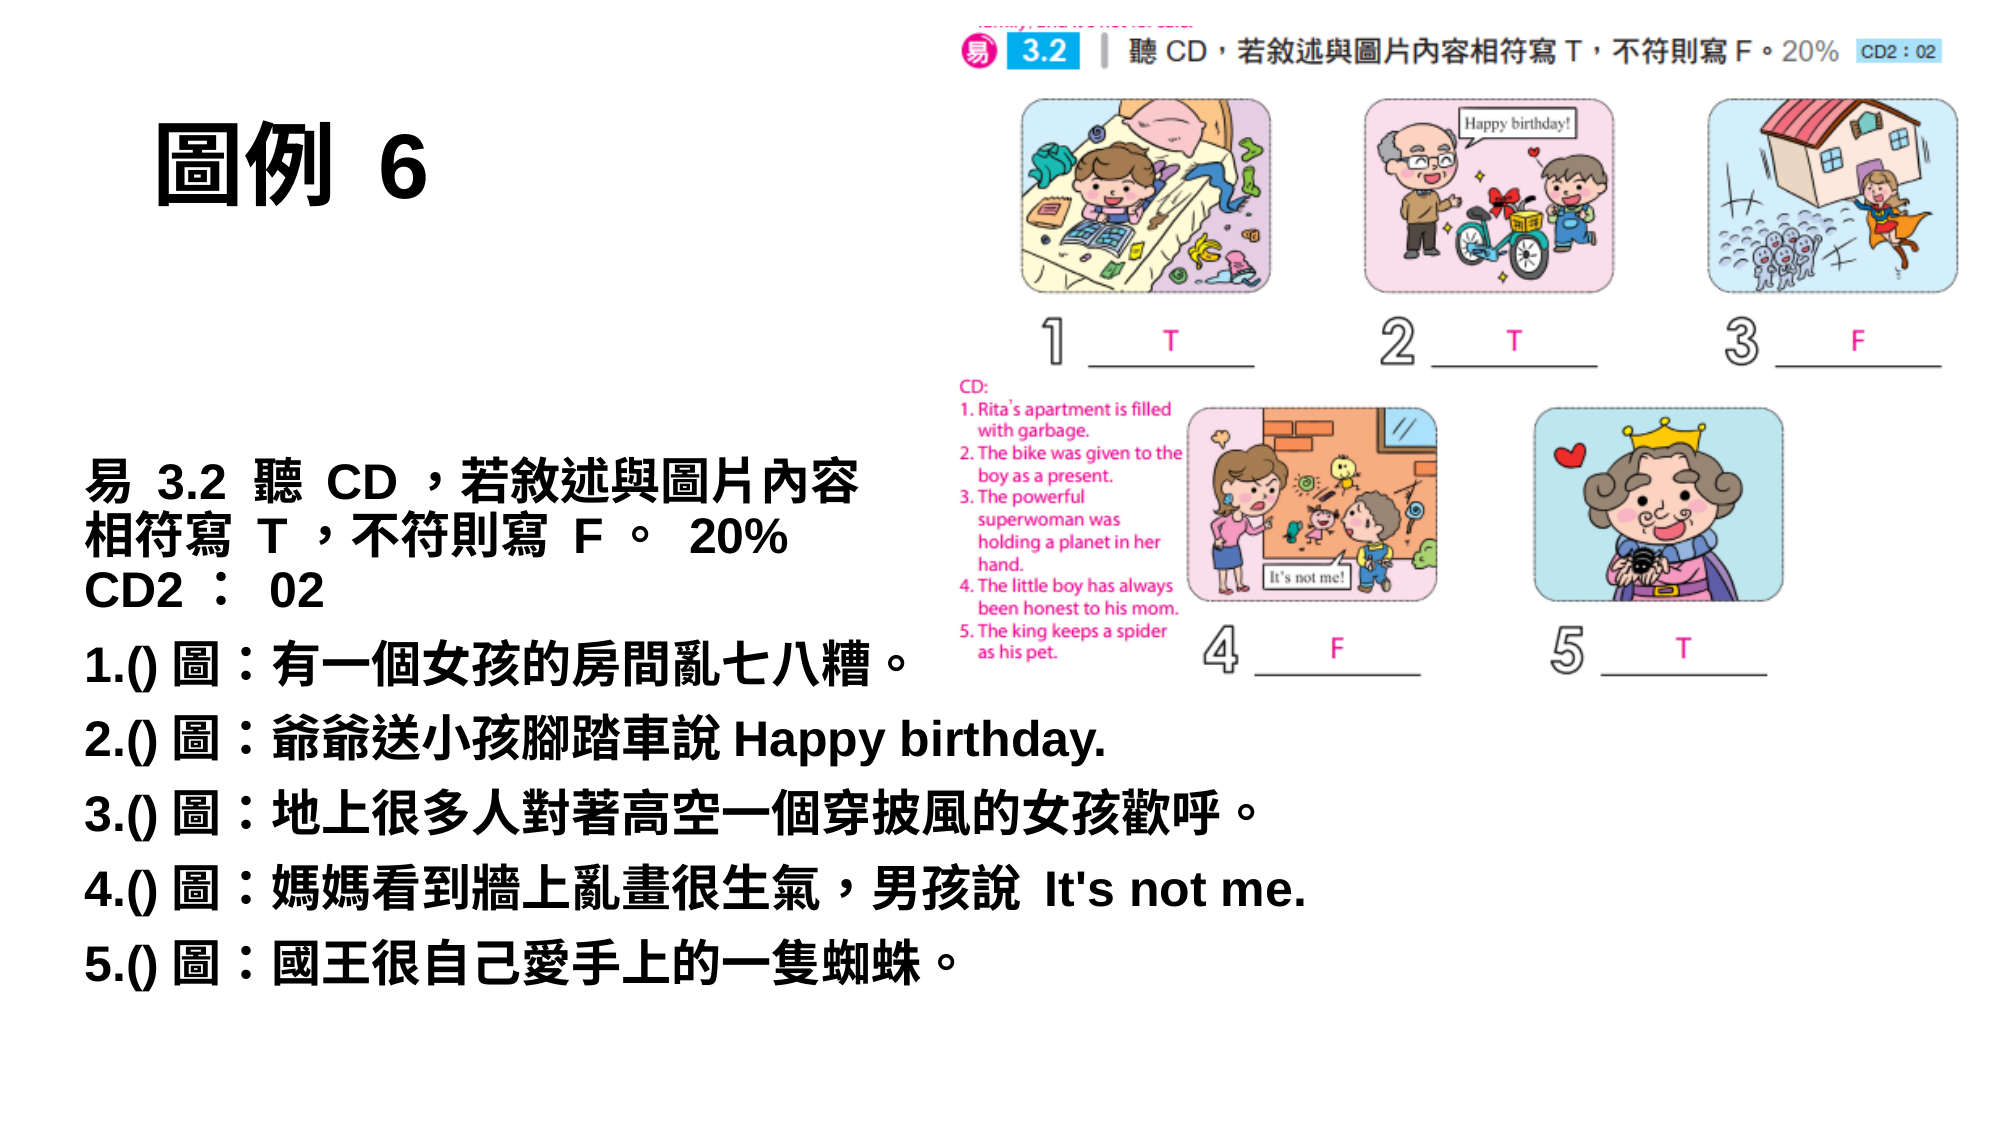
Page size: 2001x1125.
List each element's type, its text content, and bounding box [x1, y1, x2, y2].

list 易 3.2 聽 CD，若敘述與圖片內容 相符寫 T，不符則寫 F。 20% CD2： 02 1.()圖：有一個女孩的房間亂七八糟。 2.()圖：爺爺送小孩腳踏車說Happy birthday. 3.()圖：地上很多人對著高空一個穿披風的女孩歡呼。 4.()圖：媽媽看到牆上亂畫很生氣，男孩說 It's not me. 5.()圖：國王很自己愛手上的一隻蜘蛛。 [69, 448, 1375, 1017]
title 圖例 6 [137, 59, 954, 278]
picture [954, 26, 1973, 700]
